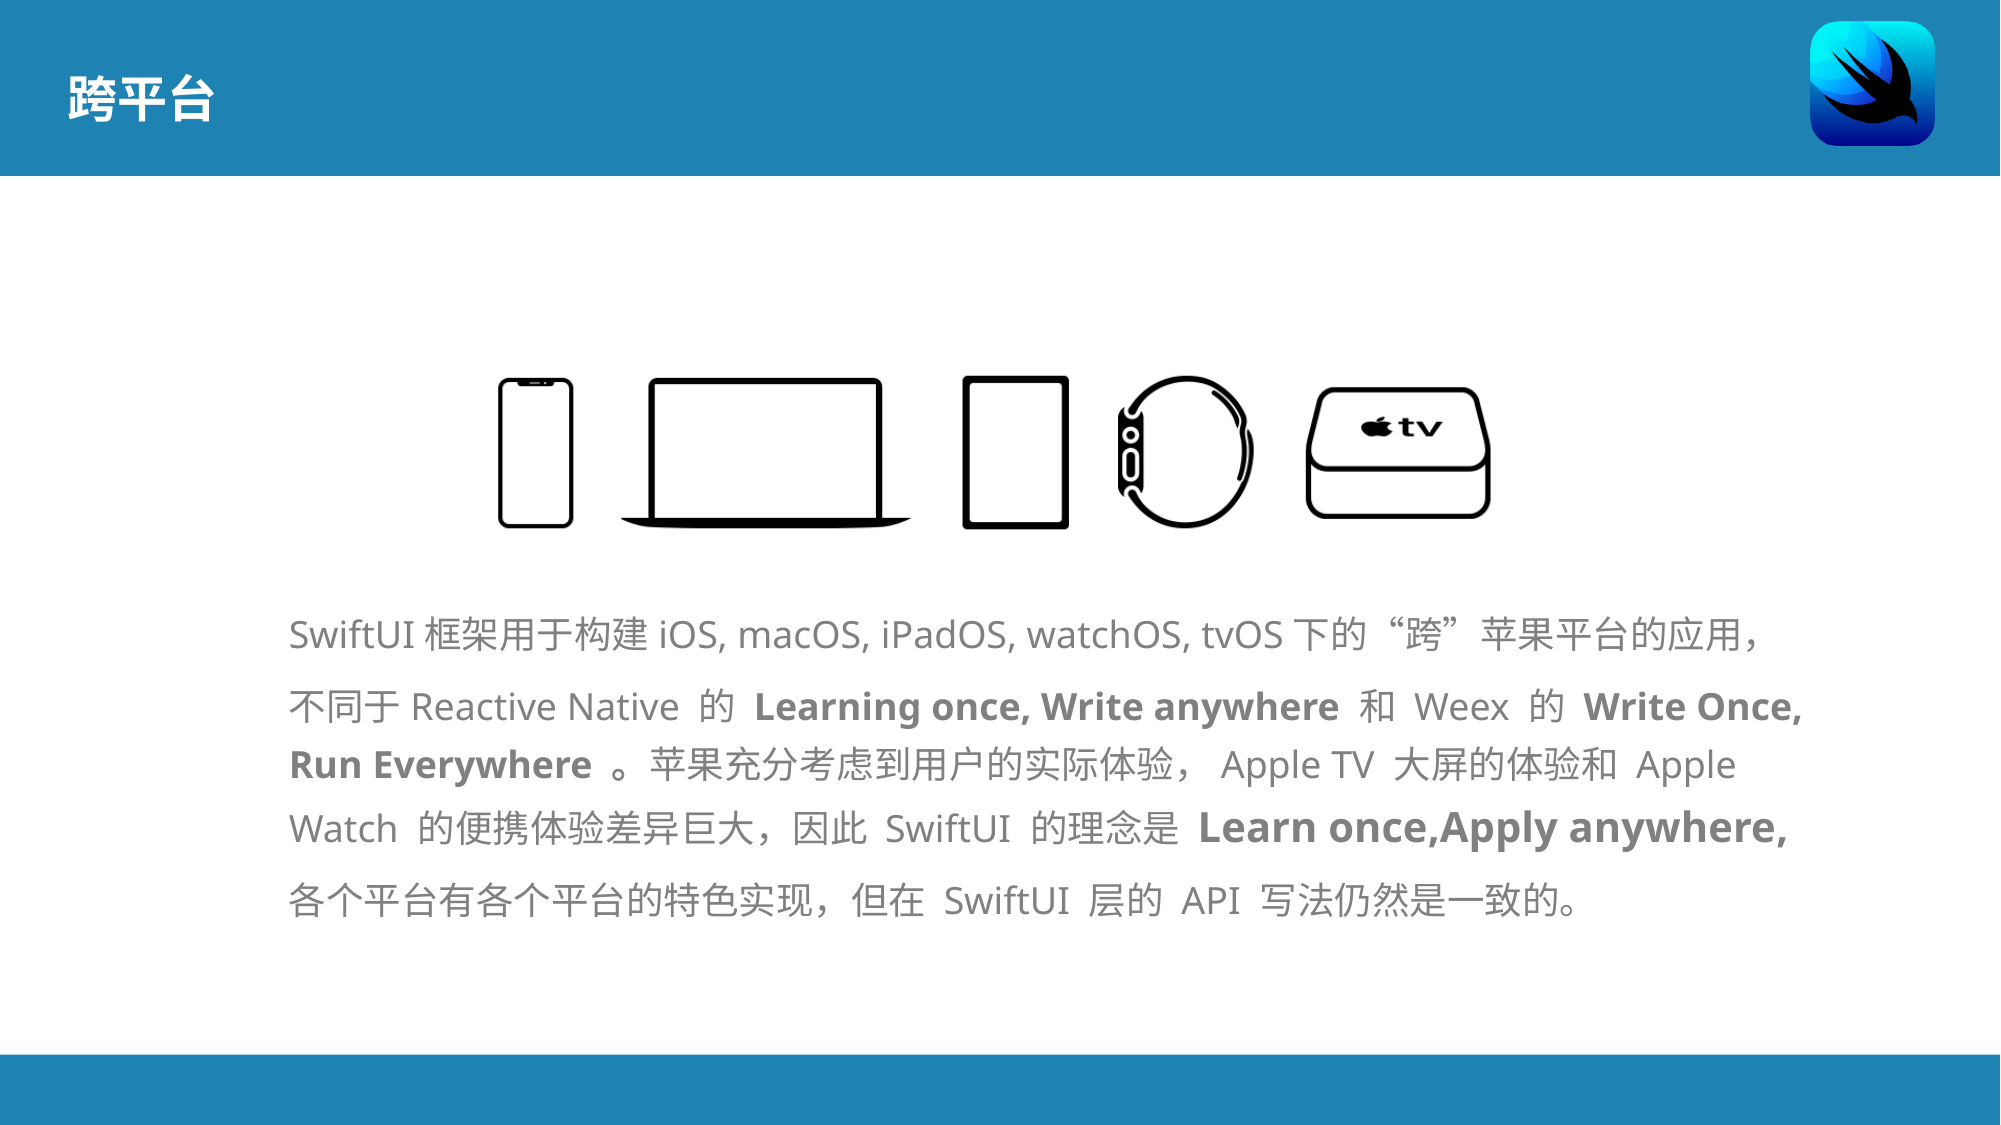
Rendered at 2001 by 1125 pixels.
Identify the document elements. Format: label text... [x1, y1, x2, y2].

picture [469, 334, 1525, 591]
picture [1810, 21, 1935, 146]
text_box SwiftUI框架用于构建iOS, macOS, iPadOS, watchOS, tvOS下的“跨”苹果平台的应用， 不同于Reactive Native 的 Learning once, Write anywhere 和 Weex 的 Write Once, Run Everywhere 。苹果充分考虑到用户的实际体验，Apple TV 大屏的体验和 Apple Watch 的便携体验差异巨大，因此 SwiftUI 的理念是 Learn once,Apply anywhere, 各个平台有各个平台的特色实现，但在 SwiftUI 层的 API 写法仍然是一致的。 [274, 590, 1830, 930]
list 跨平台 [52, 41, 1406, 162]
